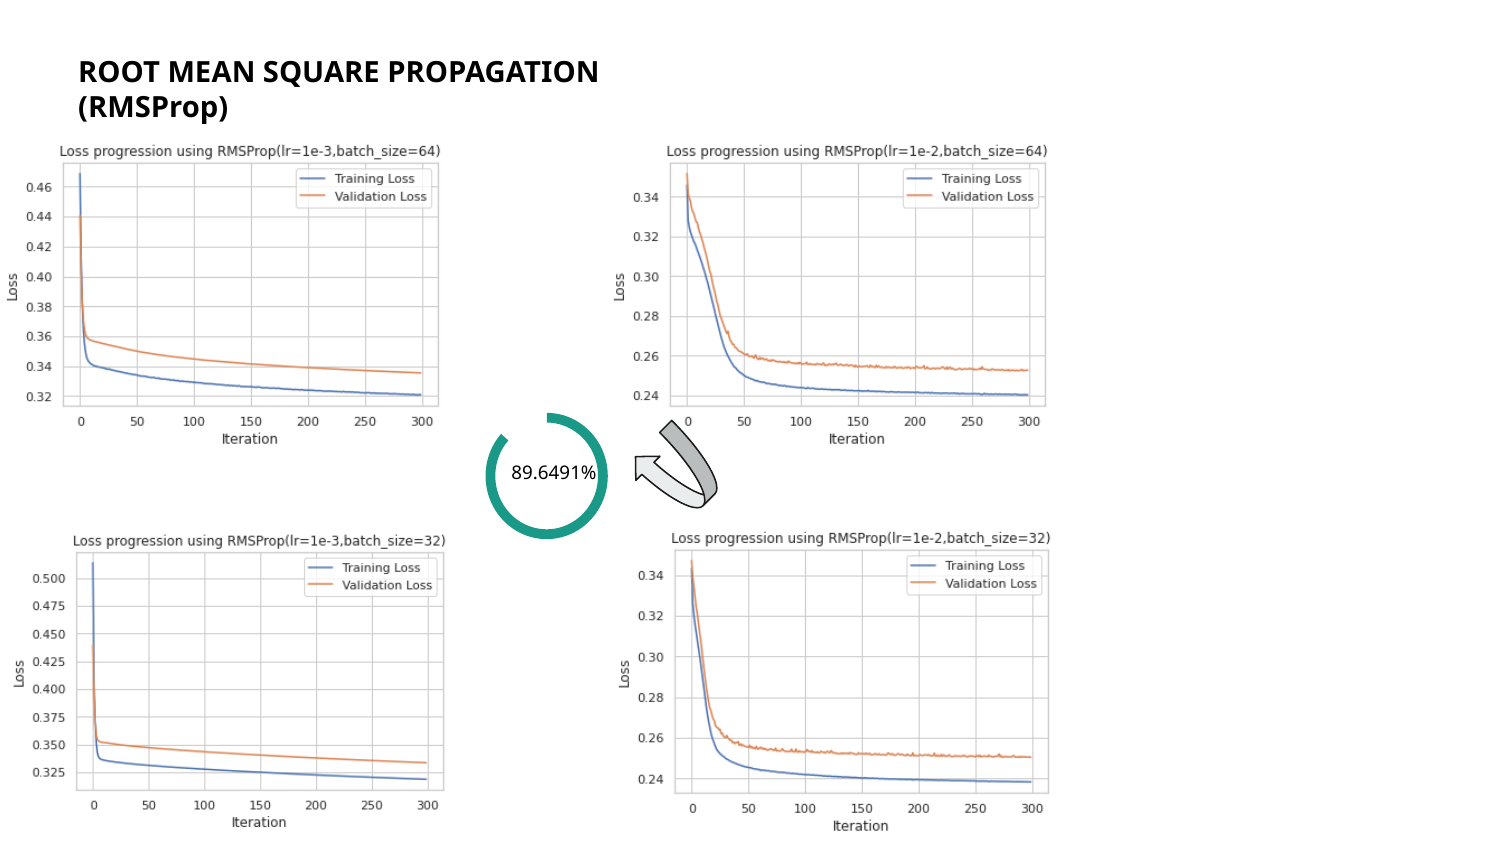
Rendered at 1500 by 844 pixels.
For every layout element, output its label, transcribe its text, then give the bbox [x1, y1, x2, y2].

text_box [546, 412, 600, 449]
picture [4, 527, 453, 839]
text_box 89.6491% [471, 449, 632, 495]
picture [605, 136, 1055, 455]
picture [0, 136, 448, 455]
picture [610, 523, 1059, 842]
text_box [488, 495, 605, 540]
text_box ROOT MEAN SQUARE PROPAGATION (RMSProp) [63, 38, 765, 139]
text_box [491, 433, 509, 449]
text_box [635, 462, 717, 508]
